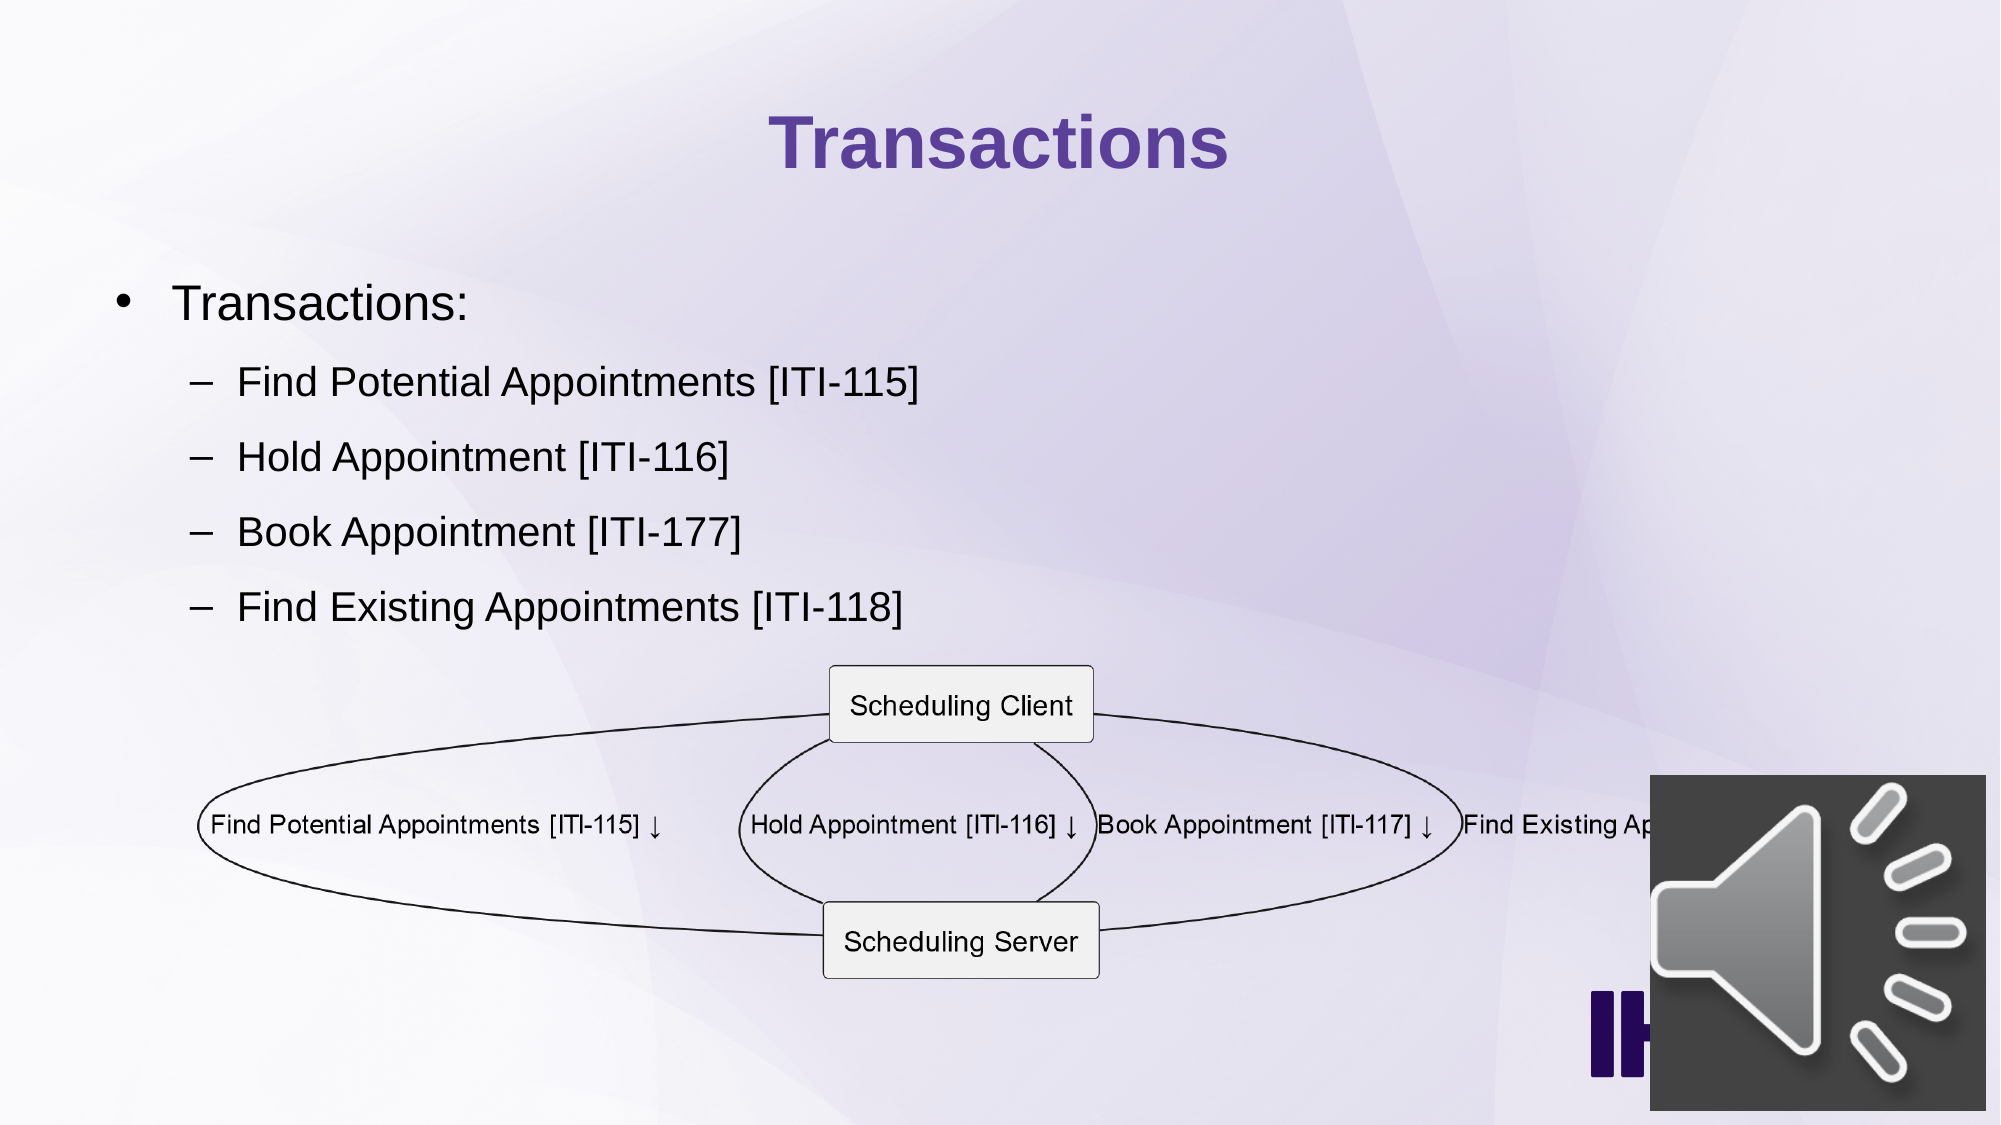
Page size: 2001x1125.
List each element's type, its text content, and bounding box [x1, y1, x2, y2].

picture [112, 651, 1987, 1112]
title Transactions [99, 45, 1900, 233]
list Transactions: Find Potential Appointments [ITI-115] Hold Appointment [ITI-116] Book Appointment [ITI-177] Find Existing Appointments [ITI-118] [99, 262, 1900, 1005]
